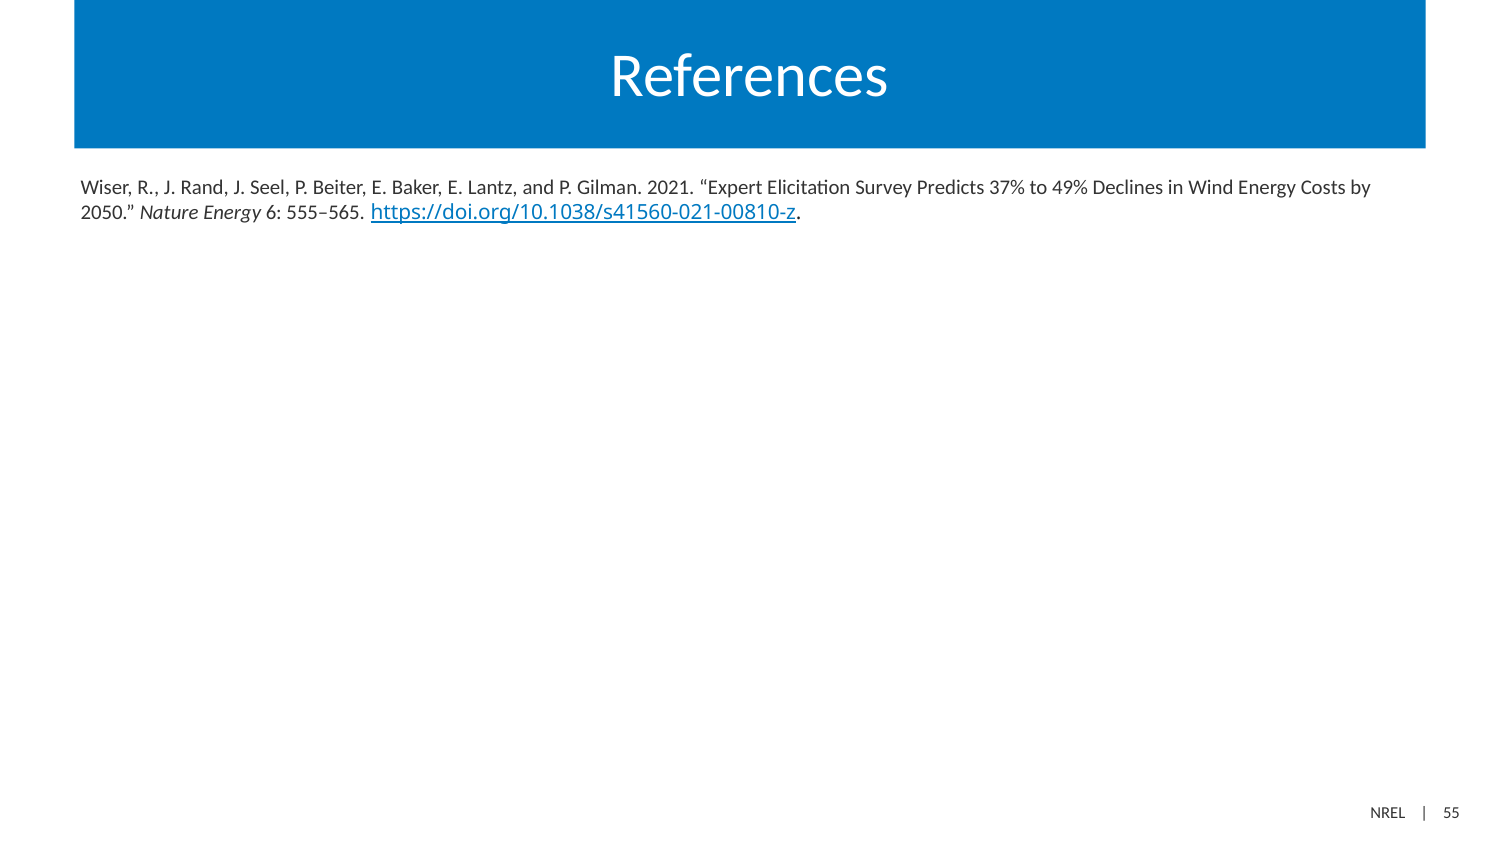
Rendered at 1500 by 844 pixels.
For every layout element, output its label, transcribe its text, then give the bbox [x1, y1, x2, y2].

text_box Wiser, R., J. Rand, J. Seel, P. Beiter, E. Baker, E. Lantz, and P. Gilman. 2021. “Expert Elicitation Survey Predicts 37% to 49% Declines in Wind Energy Costs by 2050.” Nature Energy 6: 555–565. https://doi.org/10.1038/s41560-021-00810-z. [65, 166, 1417, 235]
title References [74, 0, 1426, 149]
